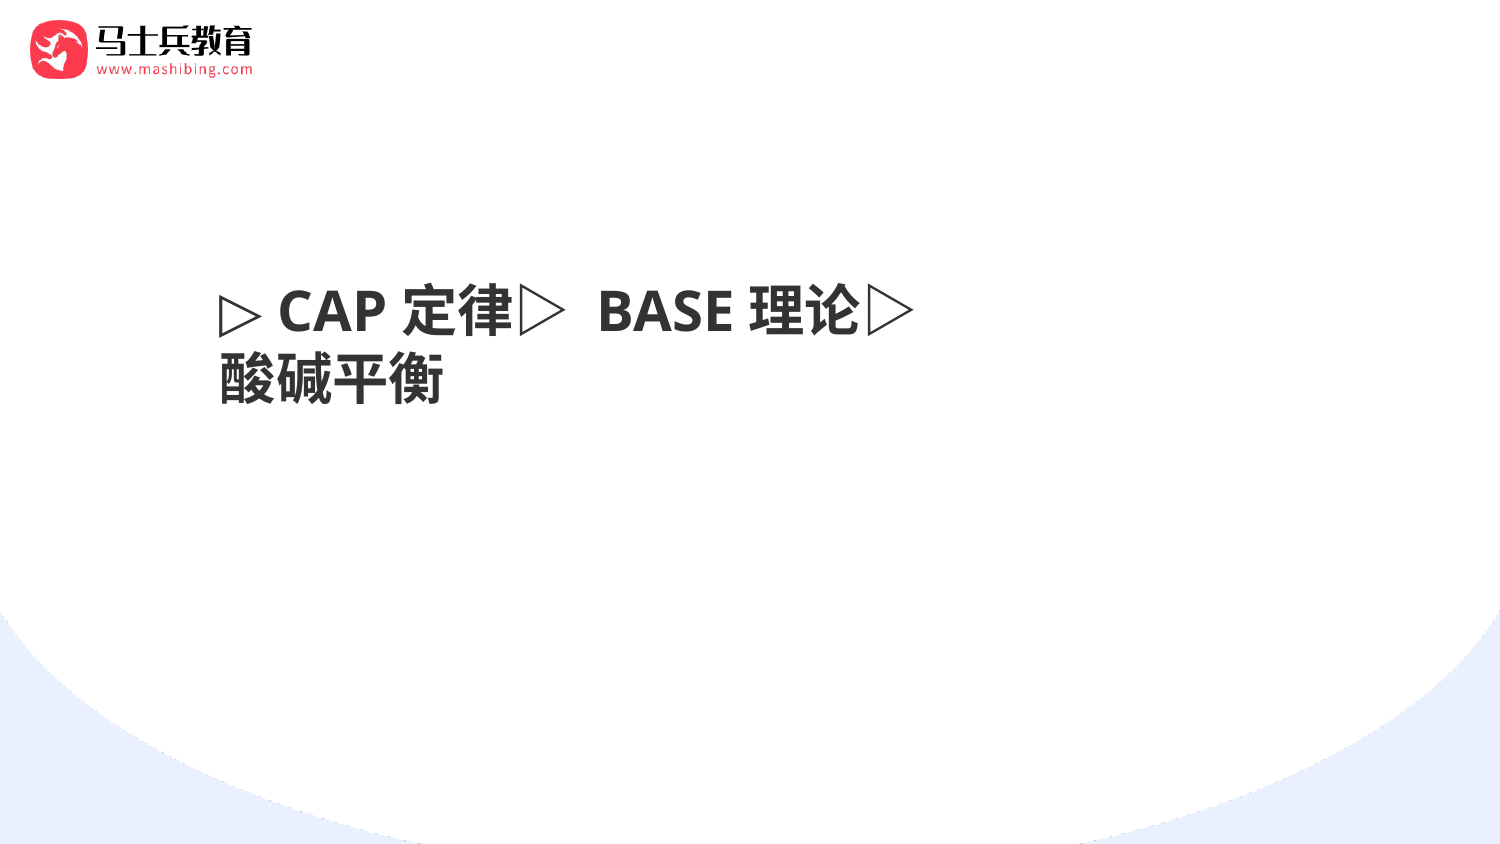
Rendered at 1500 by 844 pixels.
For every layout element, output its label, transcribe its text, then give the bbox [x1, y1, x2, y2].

picture [0, 610, 1500, 844]
text_box ▷ CAP定律▷ BASE理论▷ 酸碱平衡 [205, 206, 979, 480]
picture [30, 20, 252, 79]
